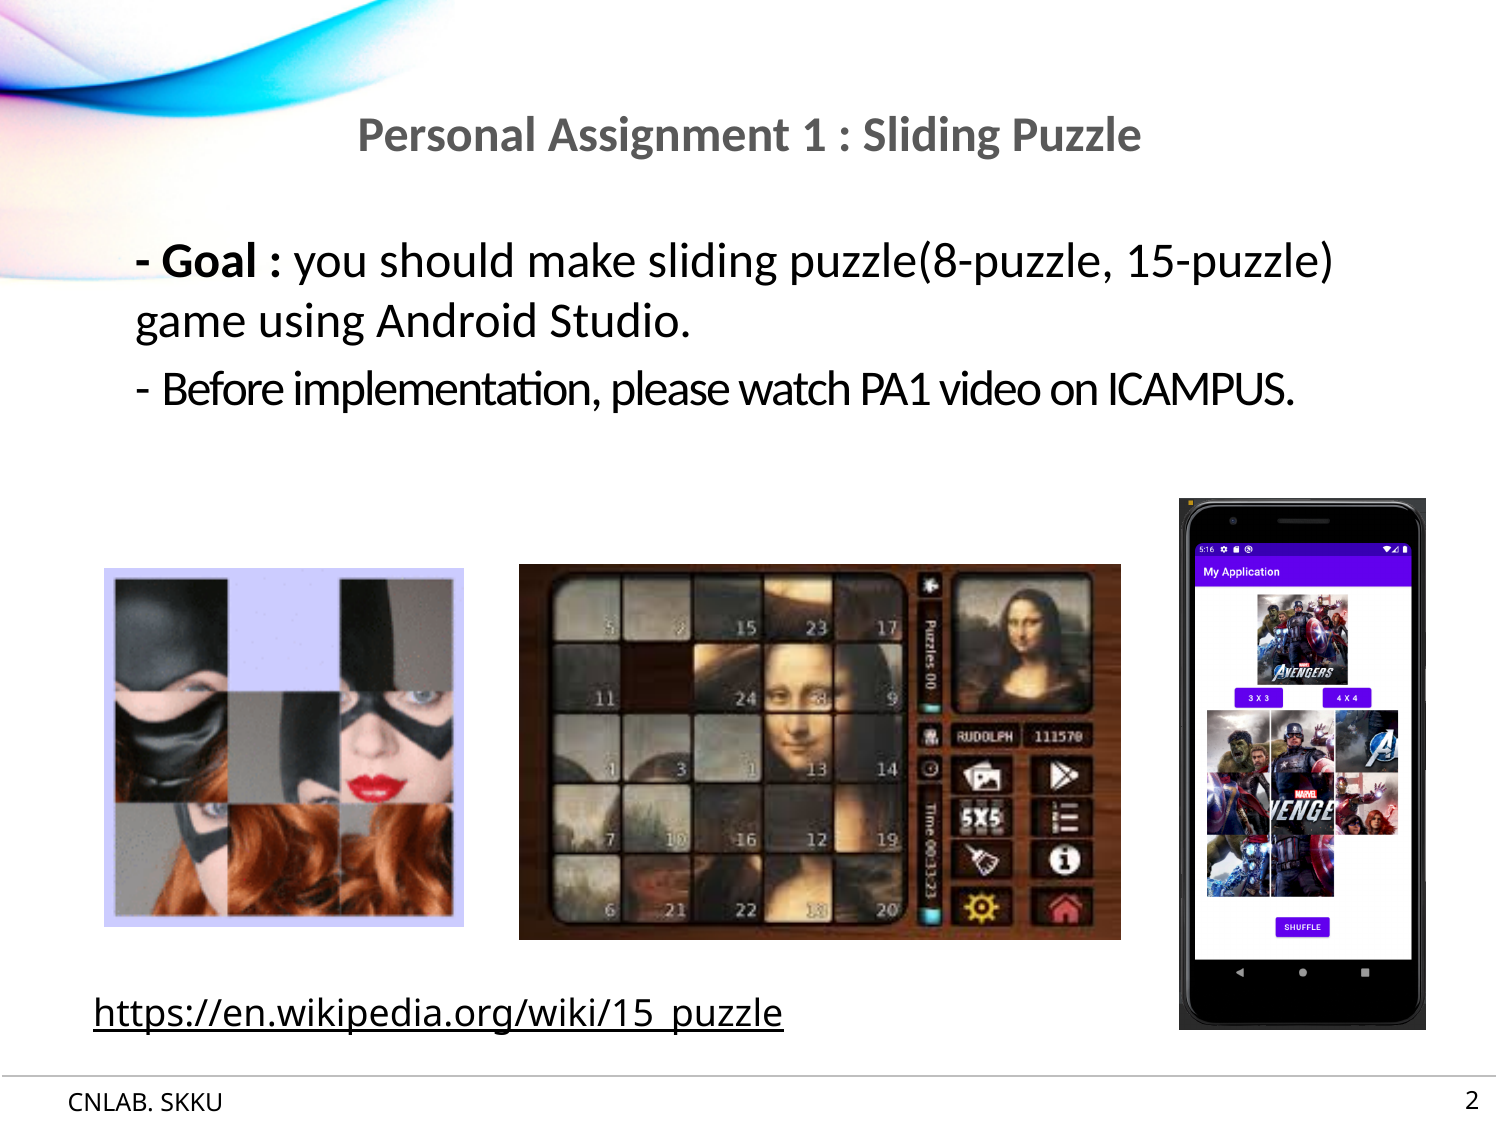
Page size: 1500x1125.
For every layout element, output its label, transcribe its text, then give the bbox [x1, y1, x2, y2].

picture [1179, 498, 1426, 1030]
slide_number 2 [1144, 1080, 1495, 1123]
picture [104, 567, 464, 928]
text_box https://en.wikipedia.org/wiki/15_puzzle [78, 981, 829, 1047]
picture [0, 0, 455, 388]
picture [519, 564, 1121, 940]
text_box - Goal : you should make sliding puzzle(8-puzzle, 15-puzzle) game using Android Studio. - Before implementation, please watch PA1 video on ICAMPUS. [120, 219, 1380, 1042]
title Personal Assignment 1 : Sliding Puzzle [75, 90, 1425, 173]
